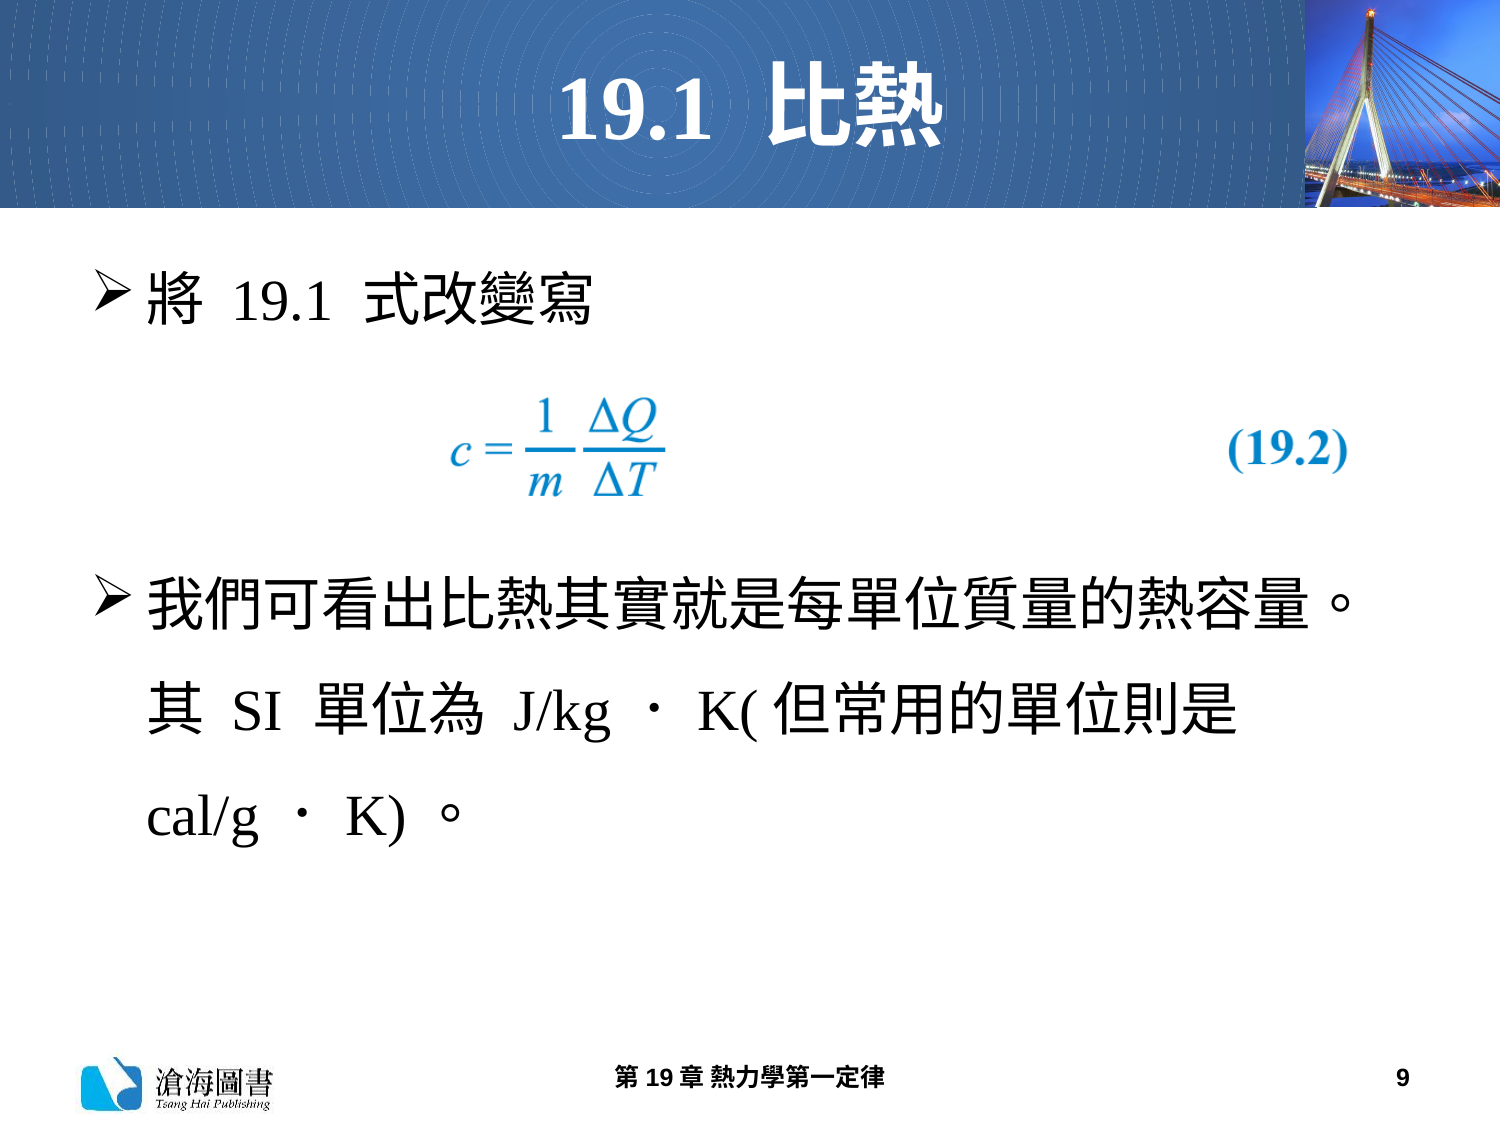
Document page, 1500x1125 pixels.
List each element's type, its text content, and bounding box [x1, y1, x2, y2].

picture [418, 373, 1355, 520]
picture [1305, 0, 1500, 207]
footer 第19章 熱力學第一定律 [512, 1046, 988, 1107]
picture [75, 1049, 274, 1118]
title 19.1 比熱 [75, 21, 1425, 185]
slide_number 9 [1074, 1046, 1425, 1107]
list 將 19.1 式改變寫 我們可看出比熱其實就是每單位質量的熱容量。其 SI 單位為 J/kg．K(但常用的單位則是 cal/g．K)。 [75, 219, 1425, 1043]
